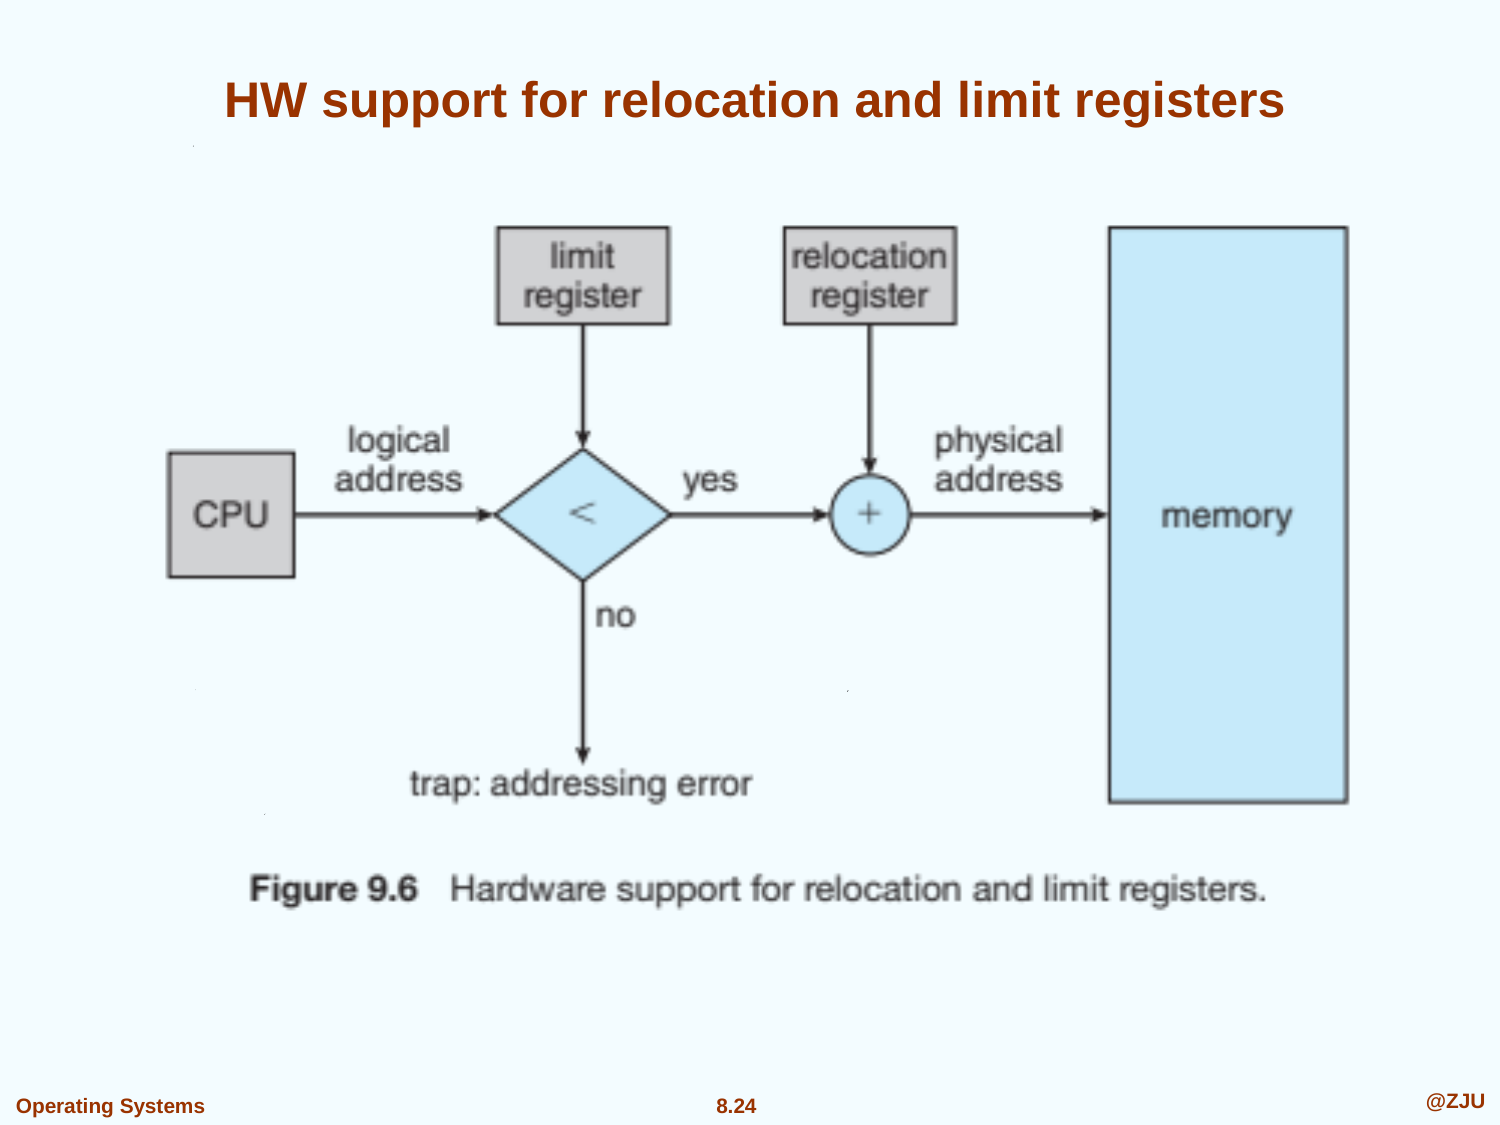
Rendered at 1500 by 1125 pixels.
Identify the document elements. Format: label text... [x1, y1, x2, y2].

picture [158, 211, 1354, 920]
title HW support for relocation and limit registers [52, 37, 1459, 136]
